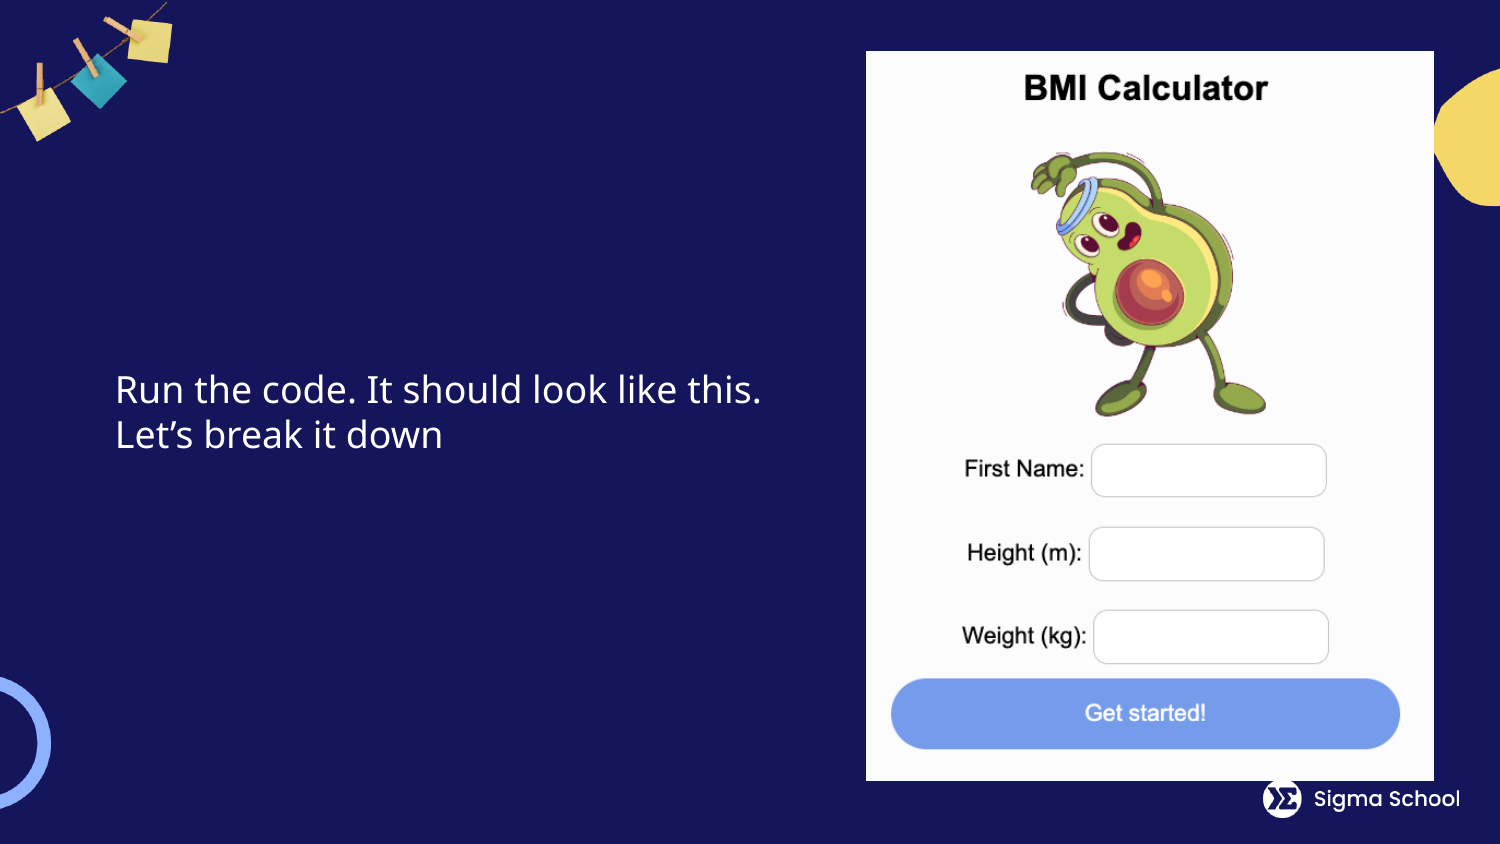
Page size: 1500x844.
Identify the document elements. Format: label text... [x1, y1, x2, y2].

picture [866, 0, 1500, 844]
picture [0, 0, 232, 844]
title Run the code. It should look like this. Let’s break it down [100, 359, 790, 463]
